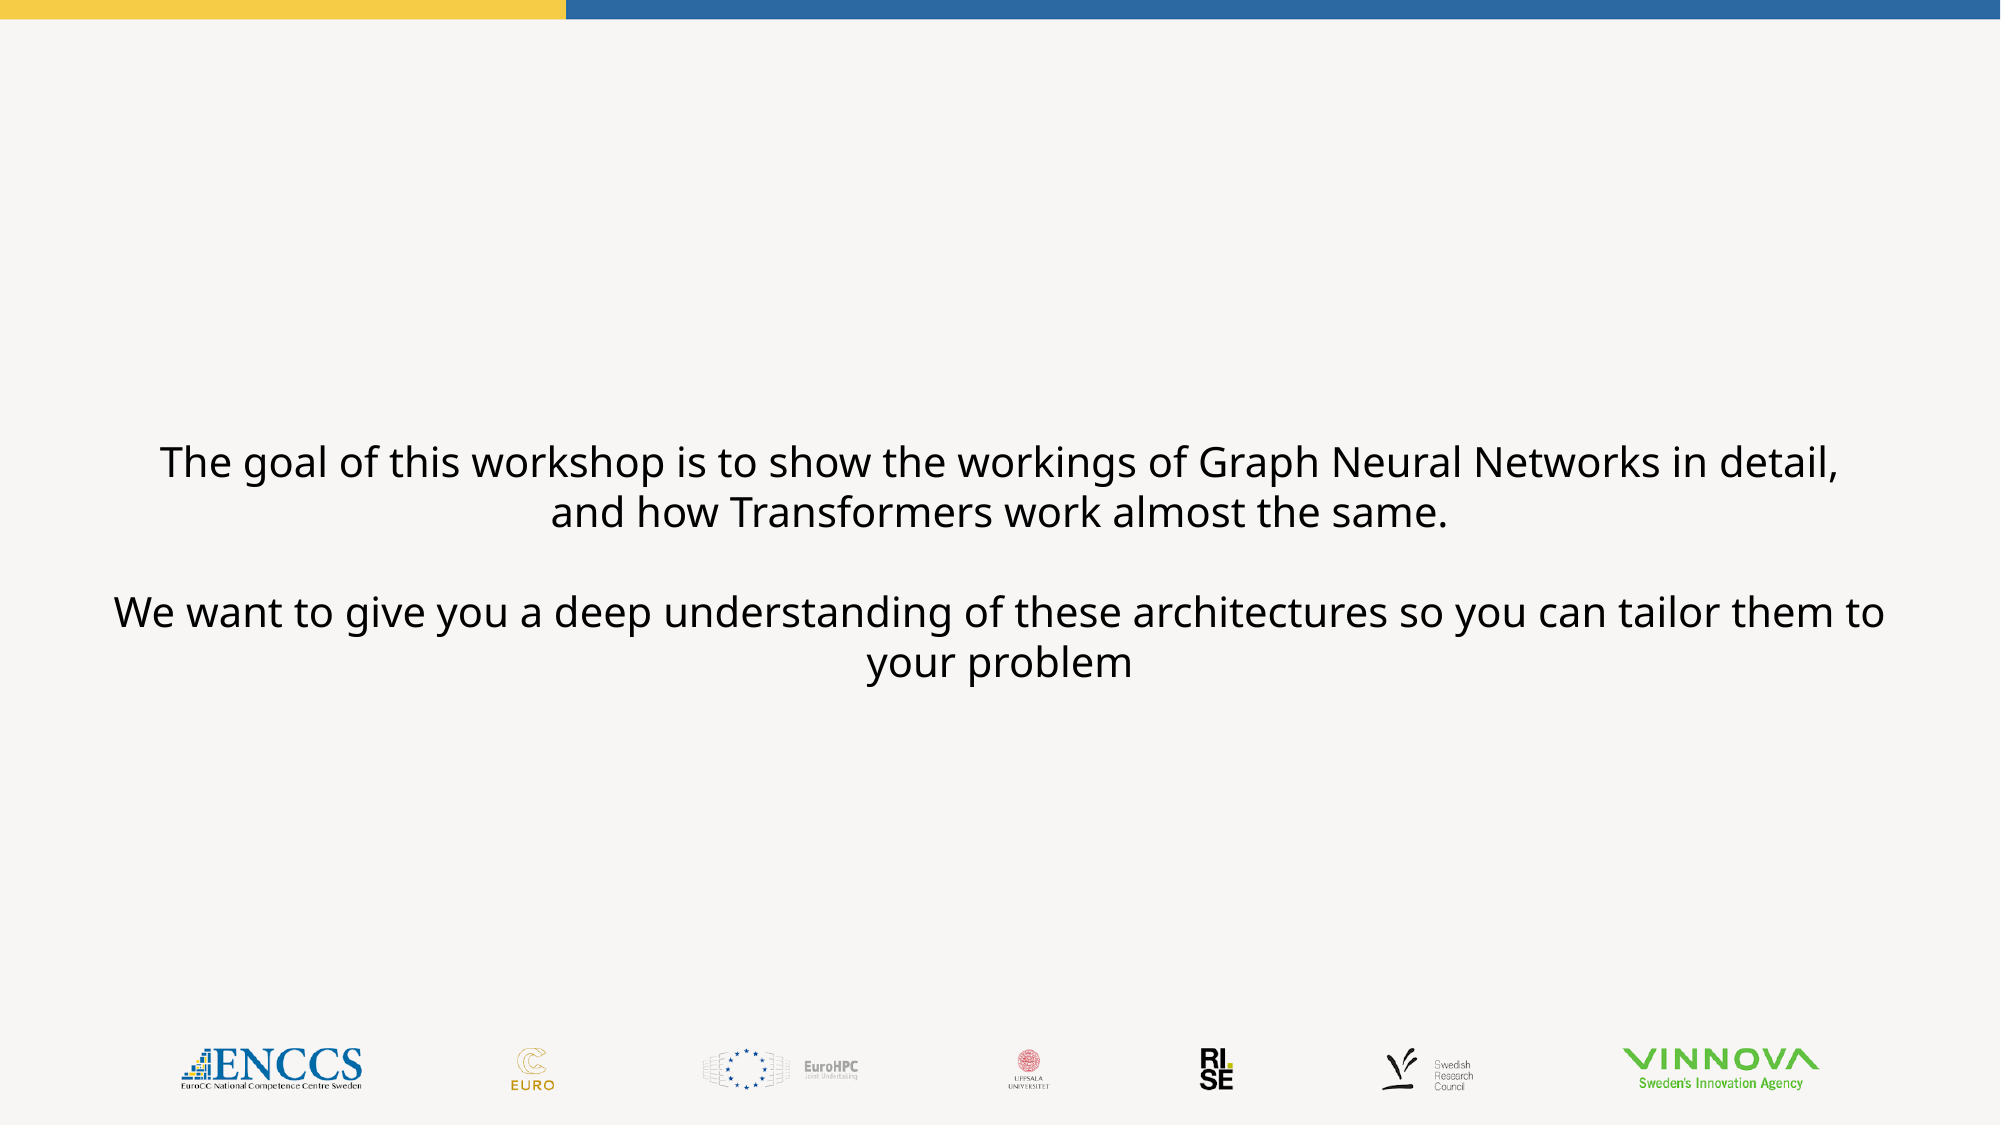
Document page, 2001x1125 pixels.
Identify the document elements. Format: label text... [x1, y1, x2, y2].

picture [0, 0, 2001, 1125]
text_box The goal of this workshop is to show the workings of Graph Neural Networks in detail, and how Transformers work almost the same. We want to give you a deep understanding of these architectures so you can tailor them to your problem [84, 421, 1916, 702]
